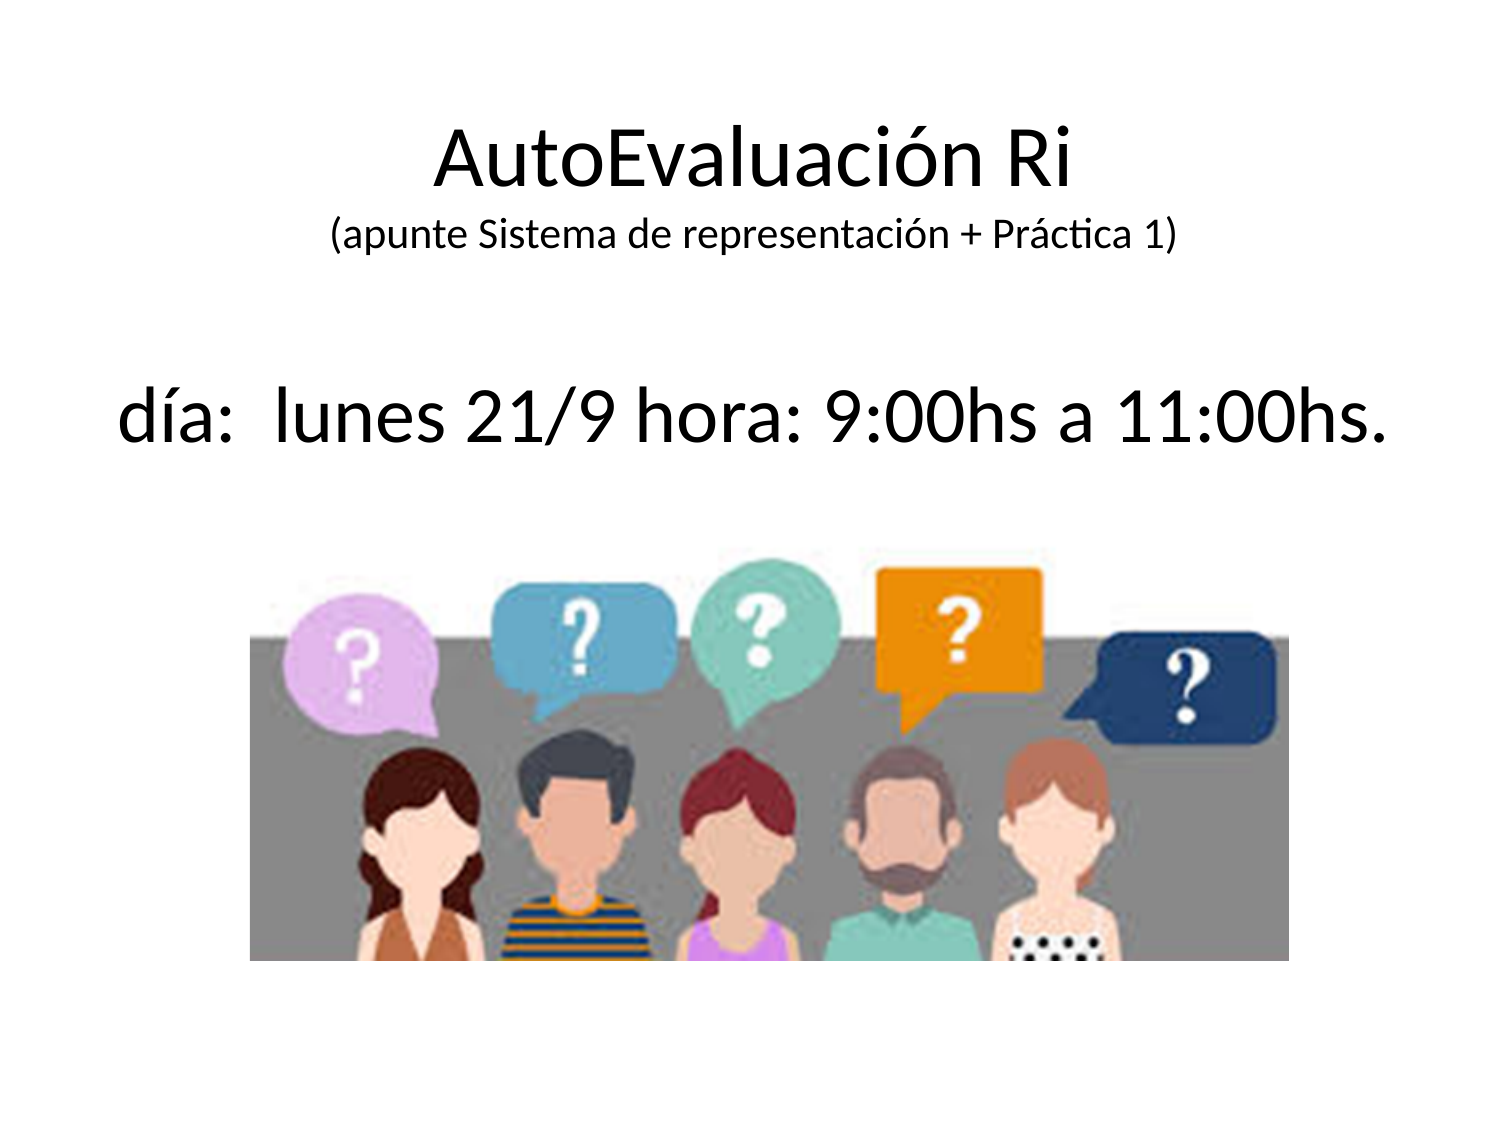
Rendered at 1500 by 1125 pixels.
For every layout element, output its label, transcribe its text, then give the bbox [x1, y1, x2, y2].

title AutoEvaluación Ri (apunte Sistema de representación + Práctica 1) día: lunes 21/9 hora: 9:00hs a 11:00hs. [79, 87, 1430, 575]
picture [249, 487, 1290, 961]
